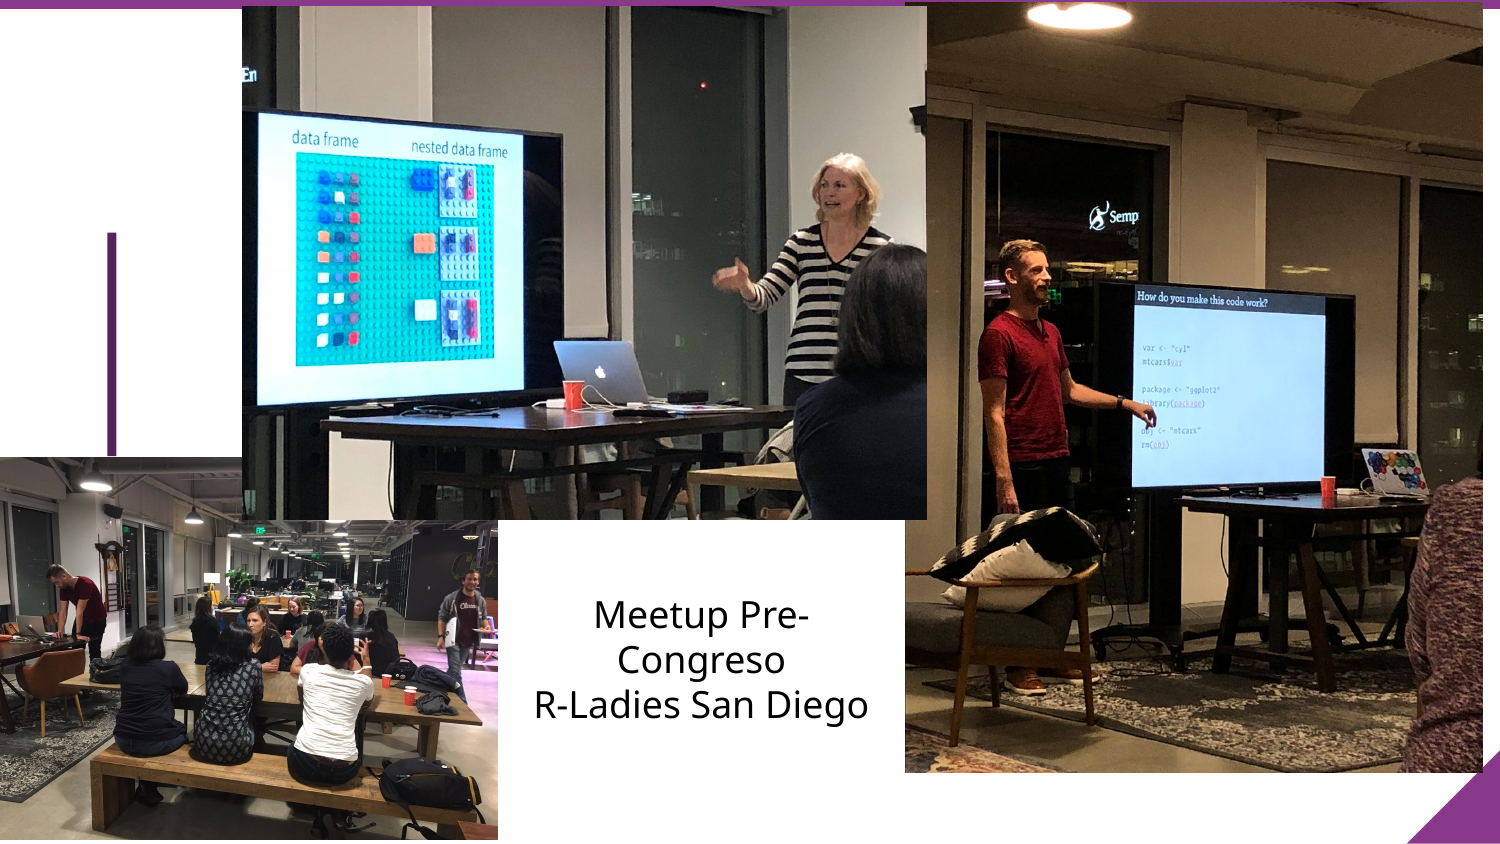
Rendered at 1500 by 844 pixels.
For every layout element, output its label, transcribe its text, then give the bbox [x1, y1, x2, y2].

picture [0, 2, 1483, 841]
subtitle Meetup Pre-Congreso R-Ladies San Diego [502, 576, 900, 705]
